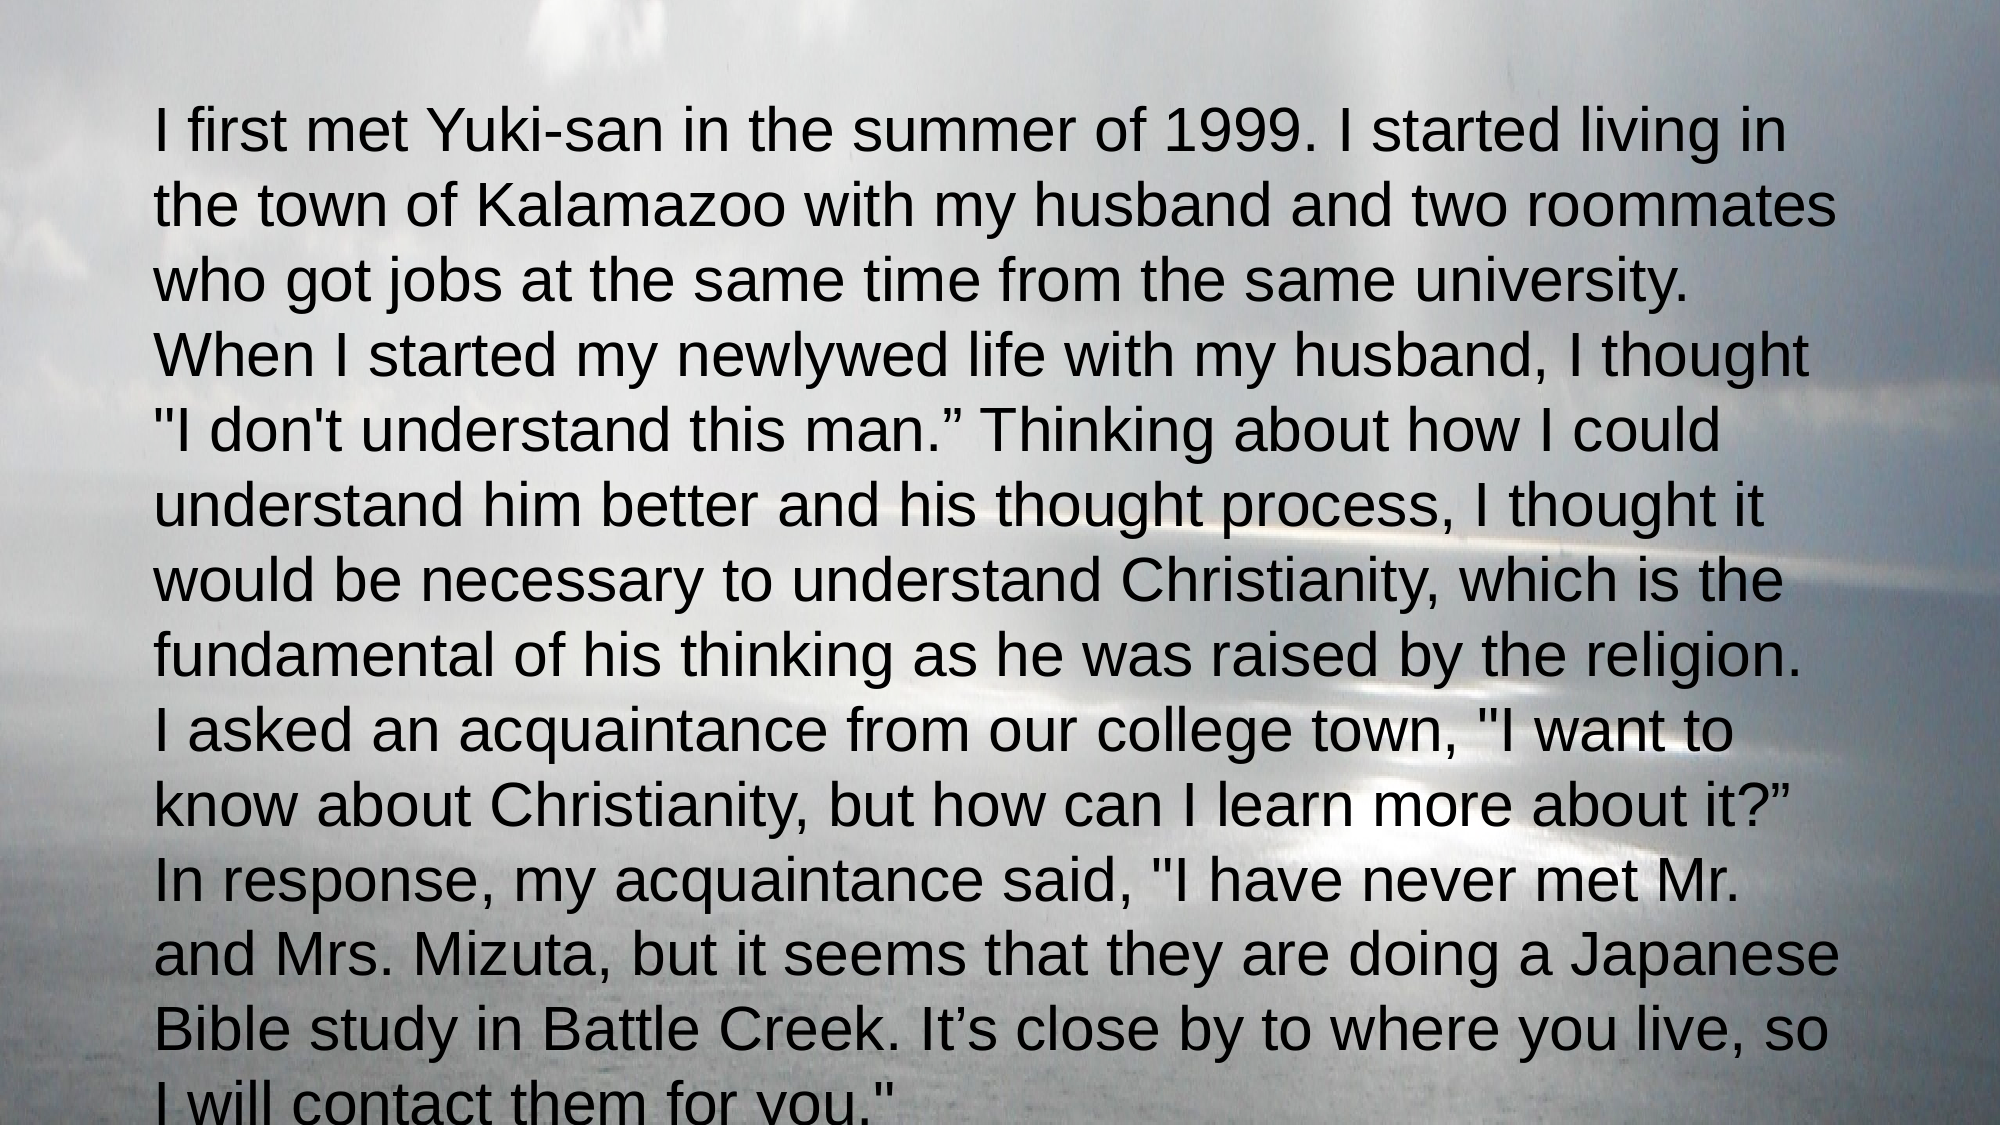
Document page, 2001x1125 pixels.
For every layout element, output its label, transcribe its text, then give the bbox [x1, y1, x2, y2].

picture [0, 0, 2000, 1125]
list I first met Yuki-san in the summer of 1999. I started living in the town of Kalamazoo with my husband and two roommates who got jobs at the same time from the same university. When I started my newlywed life with my husband, I thought "I don't understand this man.” Thinking about how I could understand him better and his thought process, I thought it would be necessary to understand Christianity, which is the fundamental of his thinking as he was raised by the religion. I asked an acquaintance from our college town, "I want to know about Christianity, but how can I learn more about it?” In response, my acquaintance said, "I have never met Mr. and Mrs. Mizuta, but it seems that they are doing a Japanese Bible study in Battle Creek. It’s close by to where you live, so I will contact them for you." [138, 81, 1862, 796]
